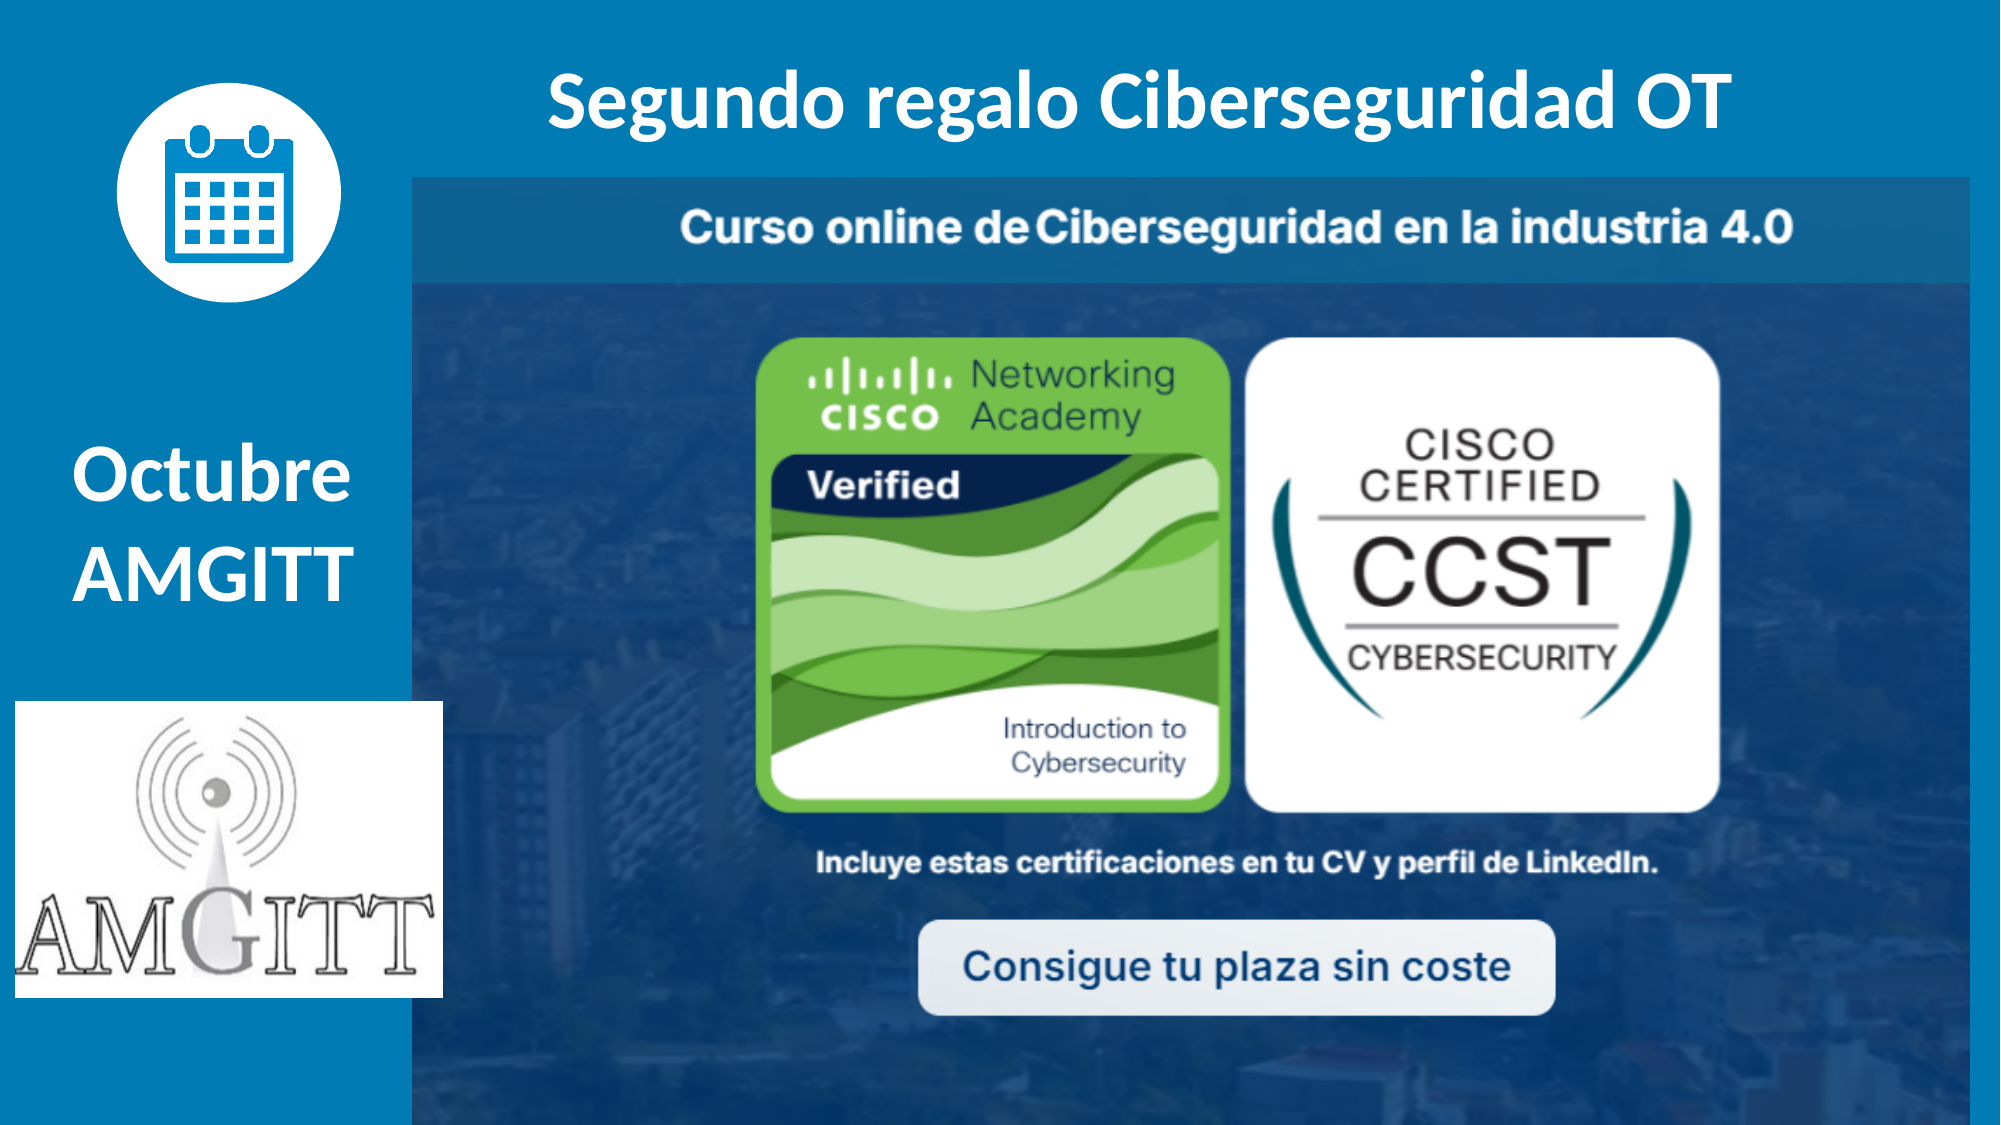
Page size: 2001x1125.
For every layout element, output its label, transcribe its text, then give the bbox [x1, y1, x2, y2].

picture [16, 178, 1969, 1125]
text_box Segundo regalo Ciberseguridad OT [532, 37, 1913, 153]
text_box Octubre AMGITT [58, 410, 407, 626]
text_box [116, 82, 342, 303]
